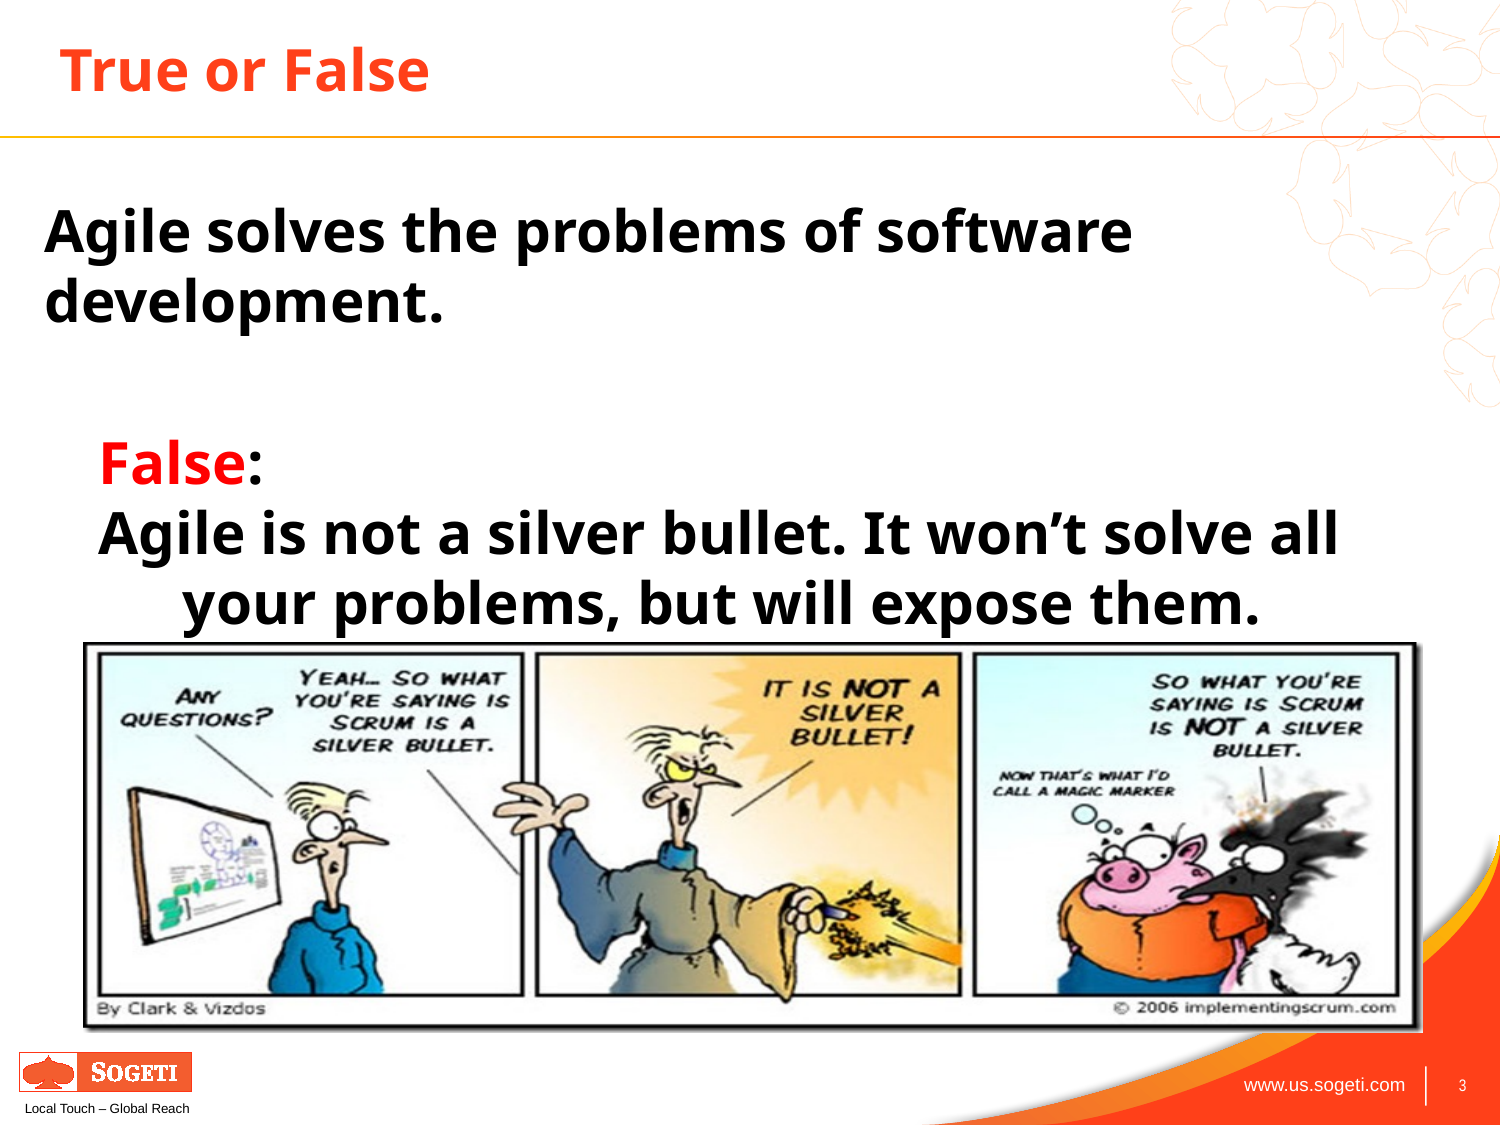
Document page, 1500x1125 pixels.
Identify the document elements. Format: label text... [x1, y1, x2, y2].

picture [83, 642, 1424, 1033]
text_box False: Agile is not a silver bullet. It won’t solve all your problems, but will expose them. [83, 418, 1423, 642]
list Agile solves the problems of software development. [44, 194, 1469, 443]
title True or False [44, 0, 1469, 137]
